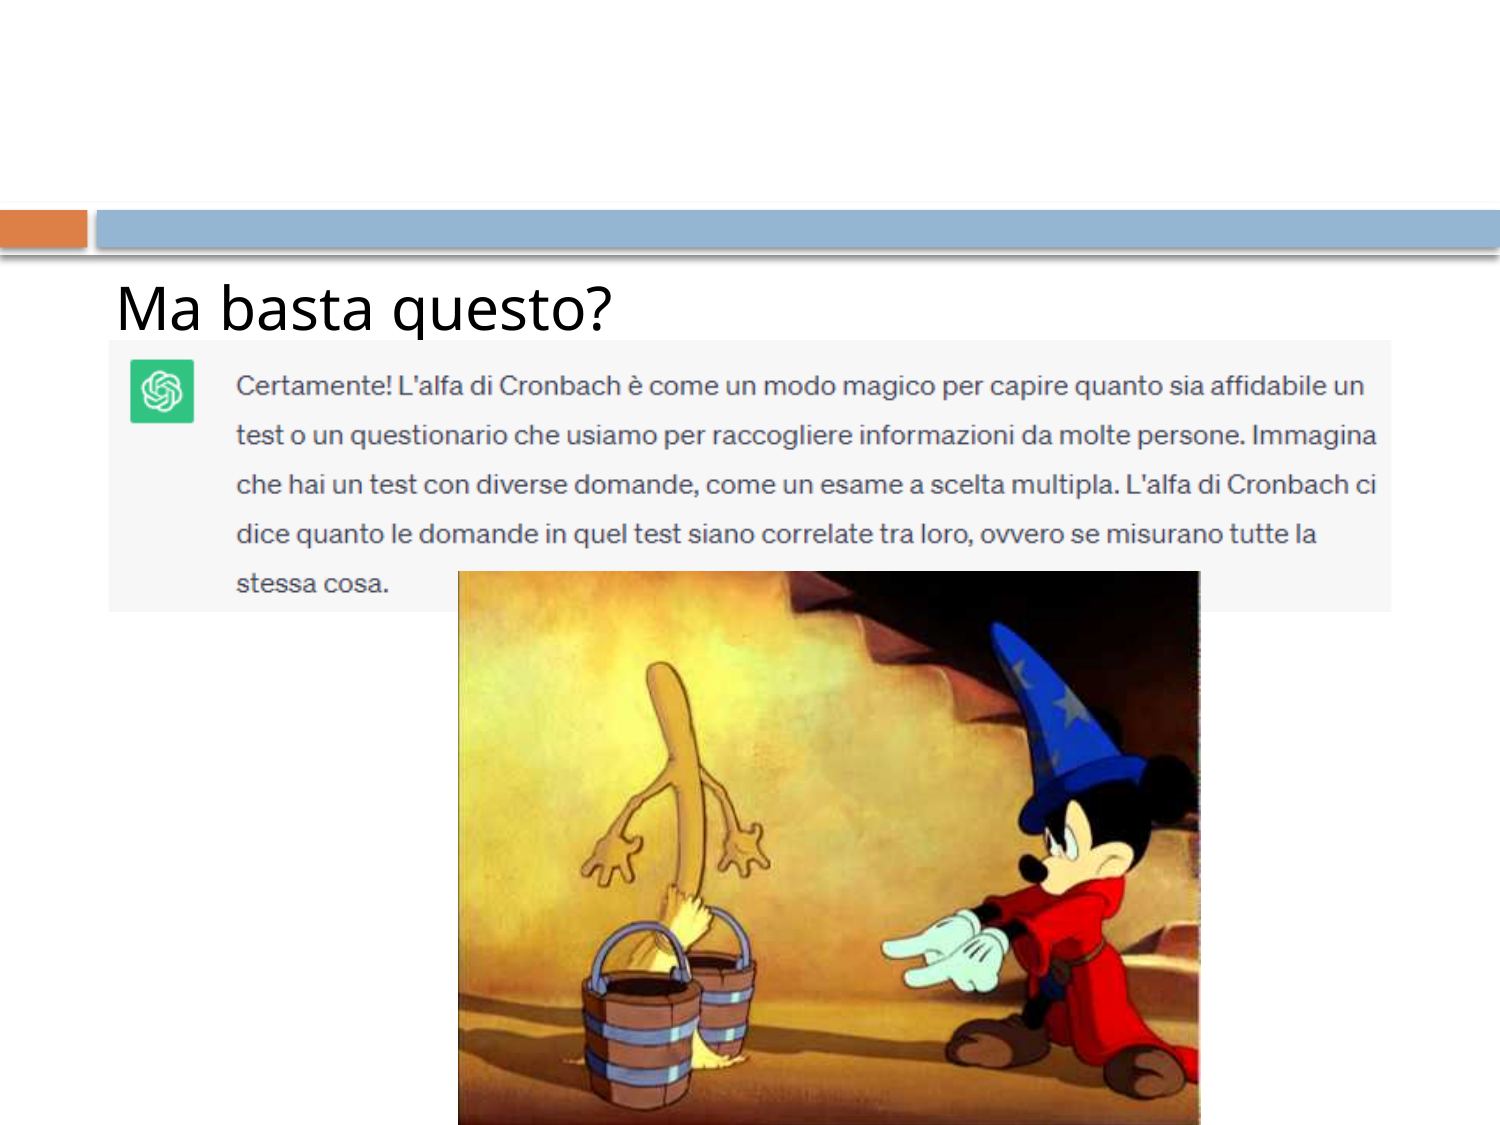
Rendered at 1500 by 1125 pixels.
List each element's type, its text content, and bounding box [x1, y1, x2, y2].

picture [108, 340, 1392, 1125]
list Ma basta questo? [100, 262, 1438, 1000]
